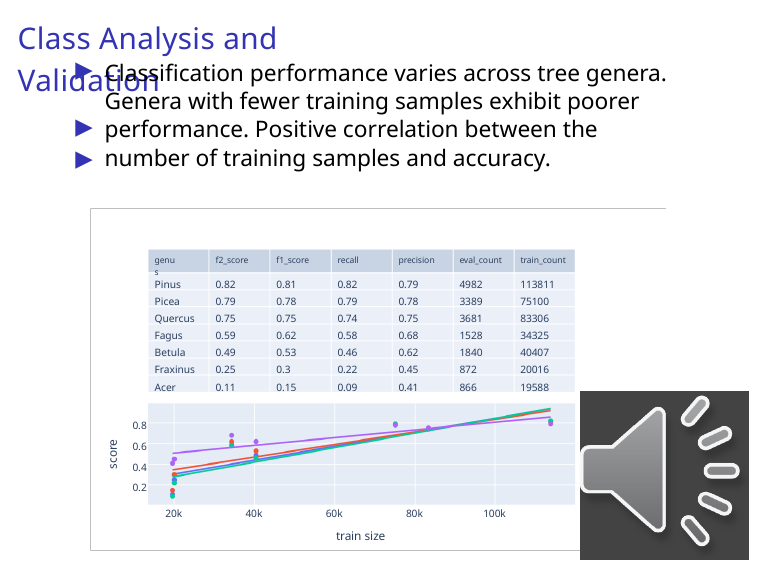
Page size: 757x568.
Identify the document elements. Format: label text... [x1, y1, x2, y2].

text_box Classification performance varies across tree genera. Genera with fewer training samples exhibit poorer performance. Positive correlation between the number of training samples and accuracy. [104, 57, 686, 171]
text_box 0.79 0.78 0.75 0.68 0.62 0.45 0.41 [398, 273, 420, 393]
text_box f1_score [276, 253, 311, 265]
text_box f2_score [215, 253, 250, 265]
text_box 113811 75100 83306 34325 40407 20016 19588 [520, 273, 557, 393]
text_box recall [337, 253, 360, 265]
text_box 60k [325, 504, 344, 520]
text_box 20k [165, 504, 183, 520]
text_box ▶ ▶ ▶ [75, 52, 94, 172]
text_box 40k [245, 504, 264, 520]
text_box 0.81 0.78 0.75 0.62 0.53 0.3 0.15 [276, 273, 298, 393]
text_box train_count [520, 253, 567, 265]
text_box train size [336, 525, 388, 543]
text_box score [102, 438, 120, 470]
text_box 80k [406, 504, 424, 520]
picture [578, 390, 750, 562]
text_box [69, 153, 687, 568]
text_box 0.82 0.79 0.74 0.58 0.46 0.22 0.09 [337, 273, 359, 393]
text_box Class Analysis and Validation [17, 13, 381, 97]
text_box genus [154, 253, 179, 277]
text_box 100k [483, 504, 507, 520]
text_box eval_count [459, 253, 503, 265]
text_box Pinus Picea Quercus Fagus Betula Fraxinus Acer [154, 273, 196, 393]
text_box 4982 3389 3681 1528 1840 872 866 [459, 273, 484, 393]
text_box 0.82 0.79 0.75 0.59 0.49 0.25 0.11 [215, 273, 237, 393]
text_box 0.8 0.6 0.4 0.2 [132, 411, 148, 494]
text_box precision [398, 253, 436, 265]
